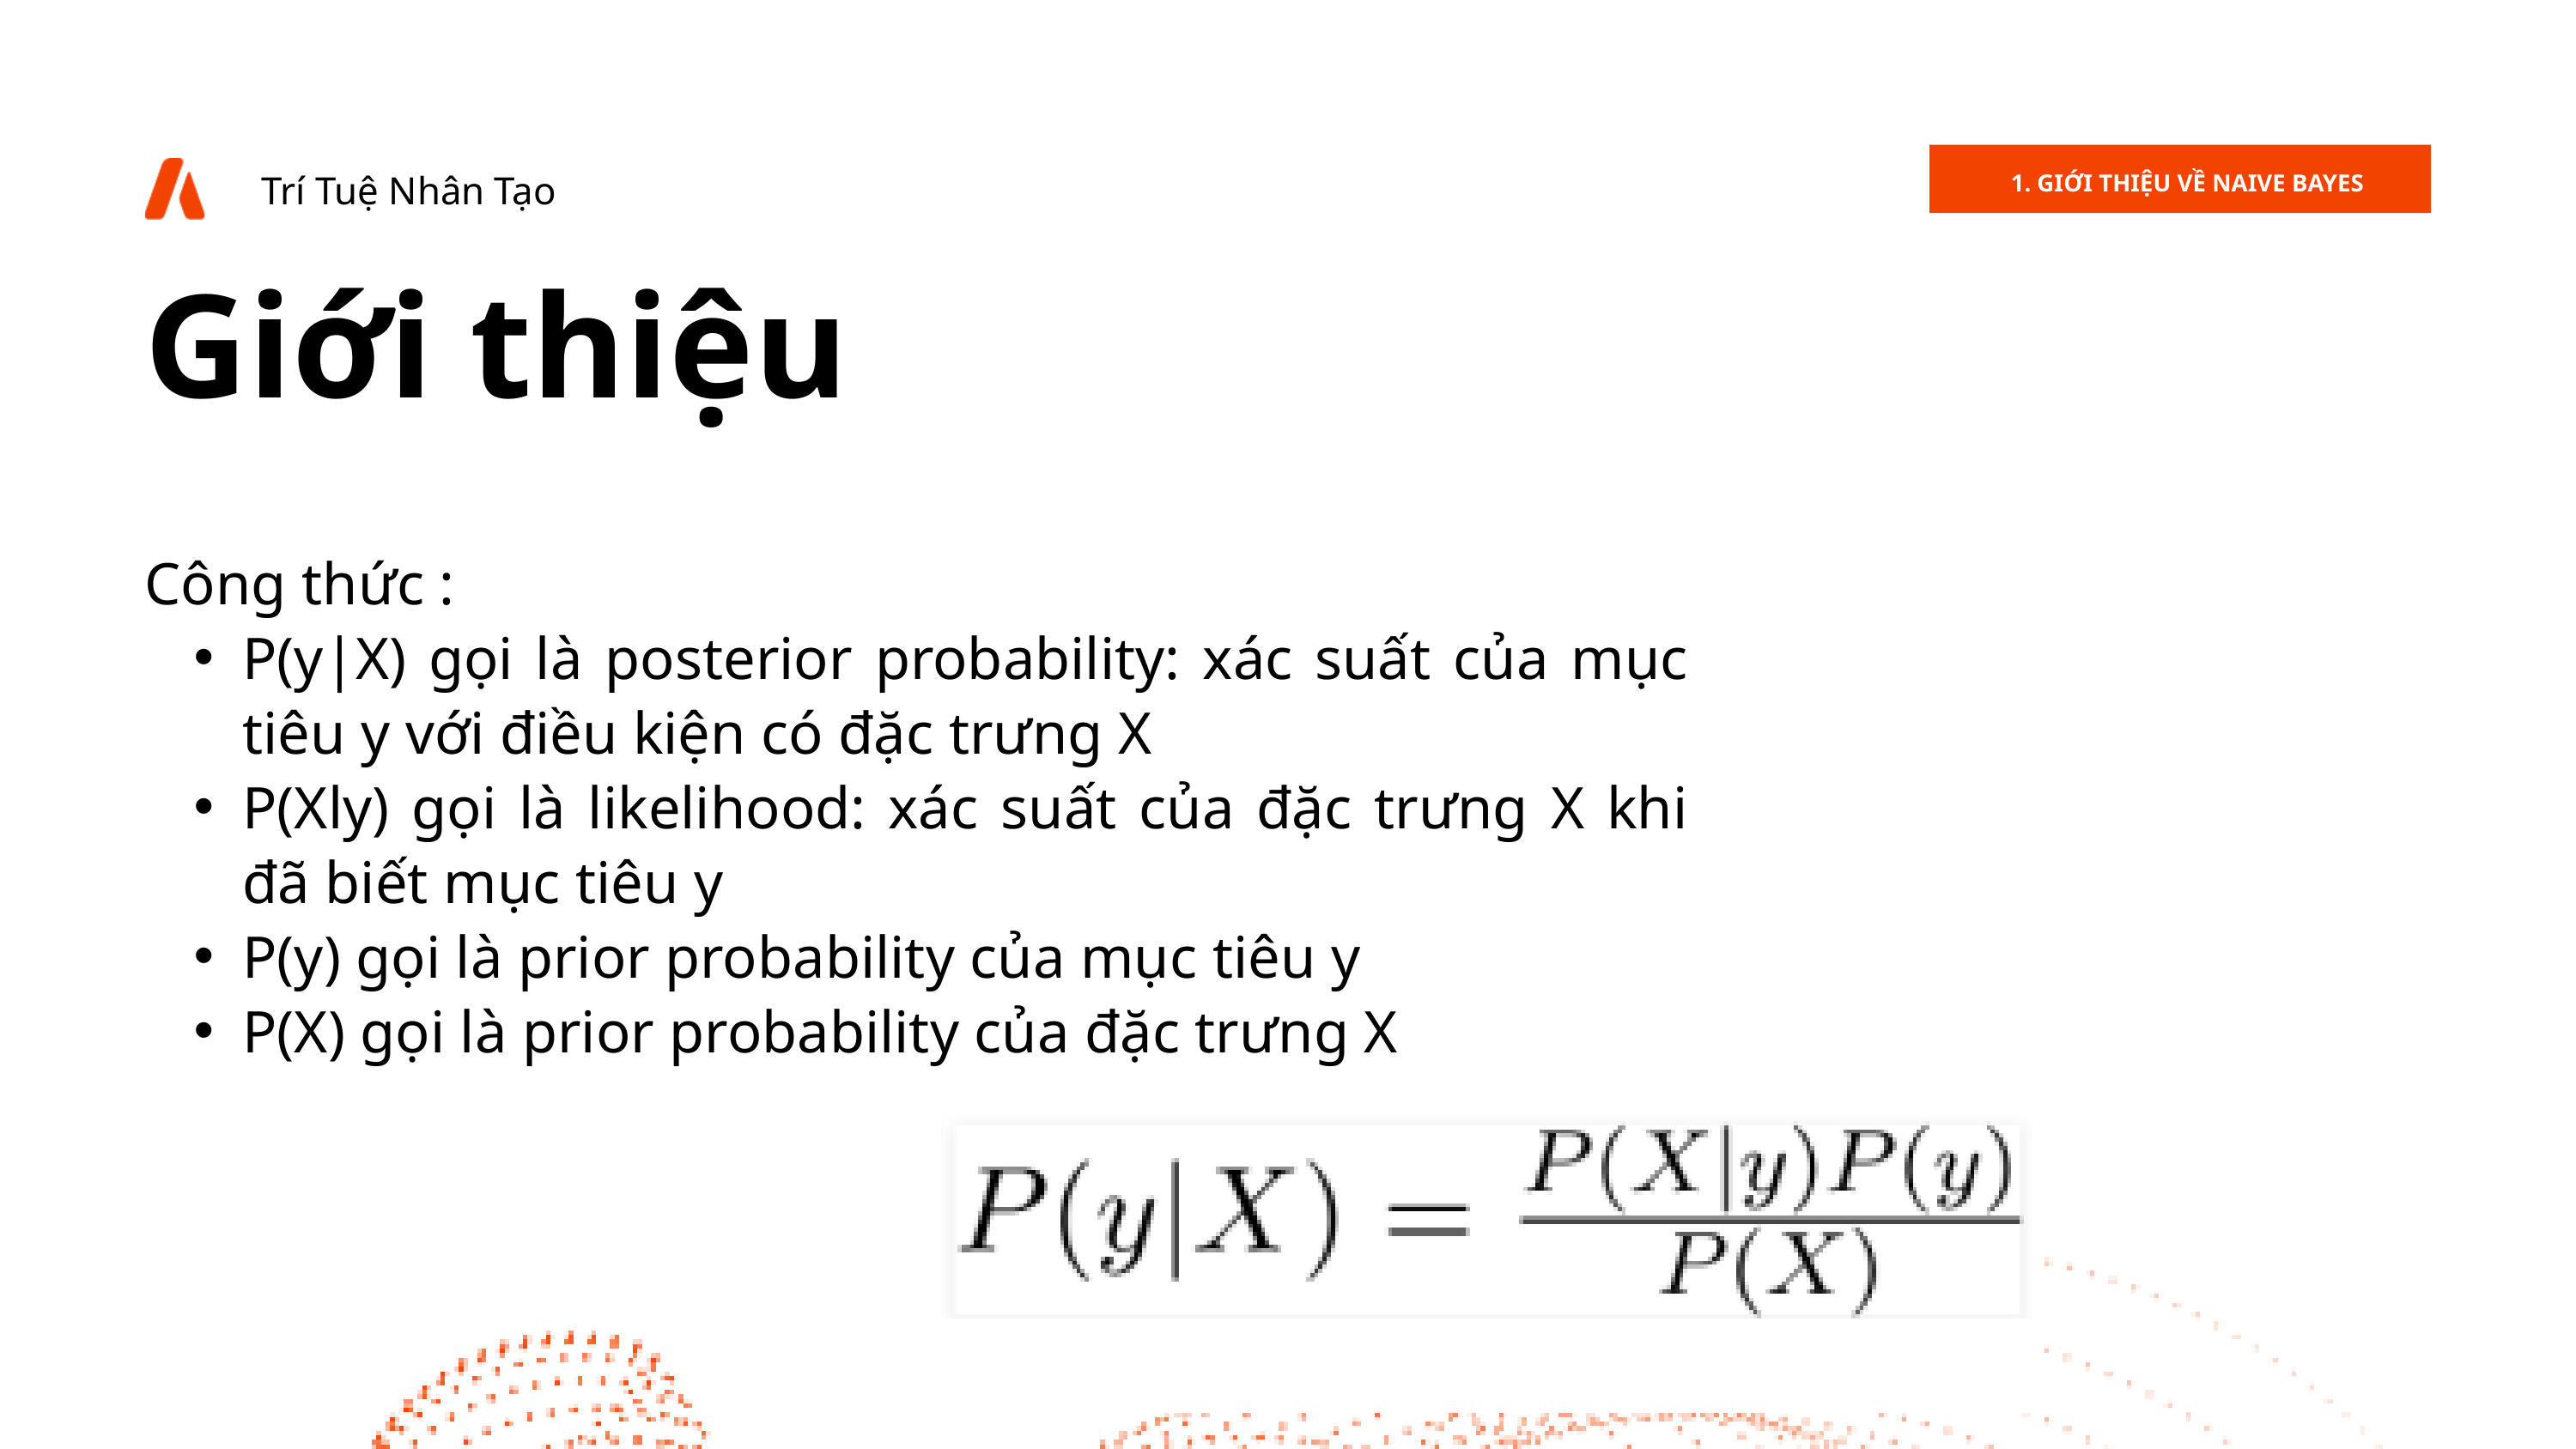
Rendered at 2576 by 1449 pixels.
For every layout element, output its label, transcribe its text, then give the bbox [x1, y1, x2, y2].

text_box Công thức : P(y|X) gọi là posterior probability: xác suất của mục tiêu y với điều kiện có đặc trưng X P(Xly) gọi là likelihood: xác suất của đặc trưng X khi đã biết mục tiêu y P(y) gọi là prior probability của mục tiêu y P(X) gọi là prior probability của đặc trưng X [144, 541, 1691, 1139]
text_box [144, 158, 641, 220]
text_box [285, 1244, 2576, 1449]
text_box [917, 1076, 2044, 1413]
text_box Giới thiệu [144, 254, 866, 427]
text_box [1929, 144, 2432, 214]
